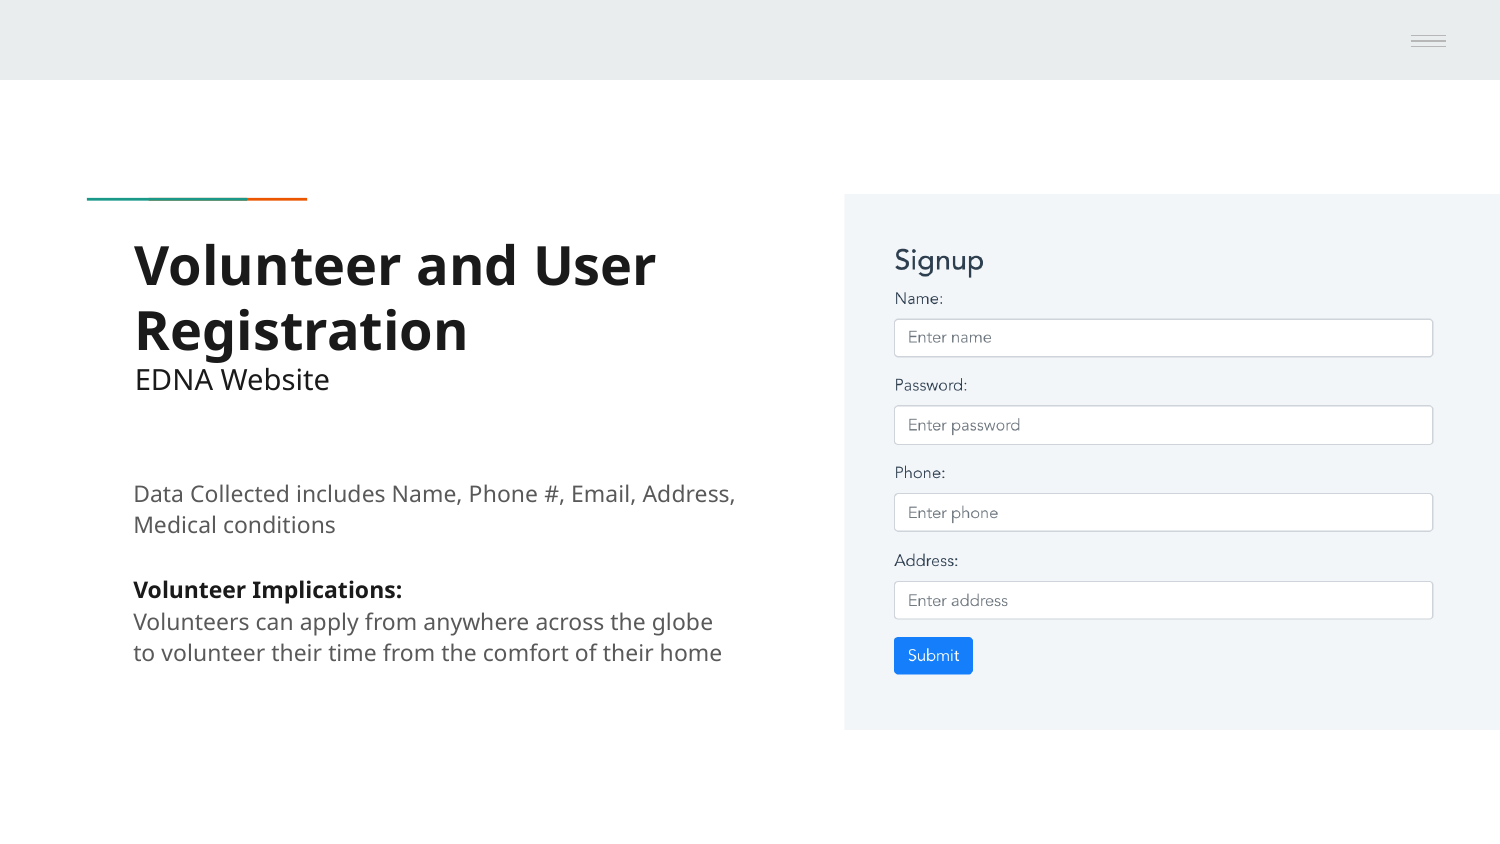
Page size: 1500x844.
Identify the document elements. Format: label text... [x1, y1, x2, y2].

list Data Collected includes Name, Phone #, Email, Address, Medical conditions Volunteer Implications: Volunteers can apply from anywhere across the globe to volunteer their time from the comfort of their home [118, 399, 757, 743]
title Volunteer and User Registration EDNA Website [119, 216, 759, 386]
picture [844, 194, 1500, 730]
